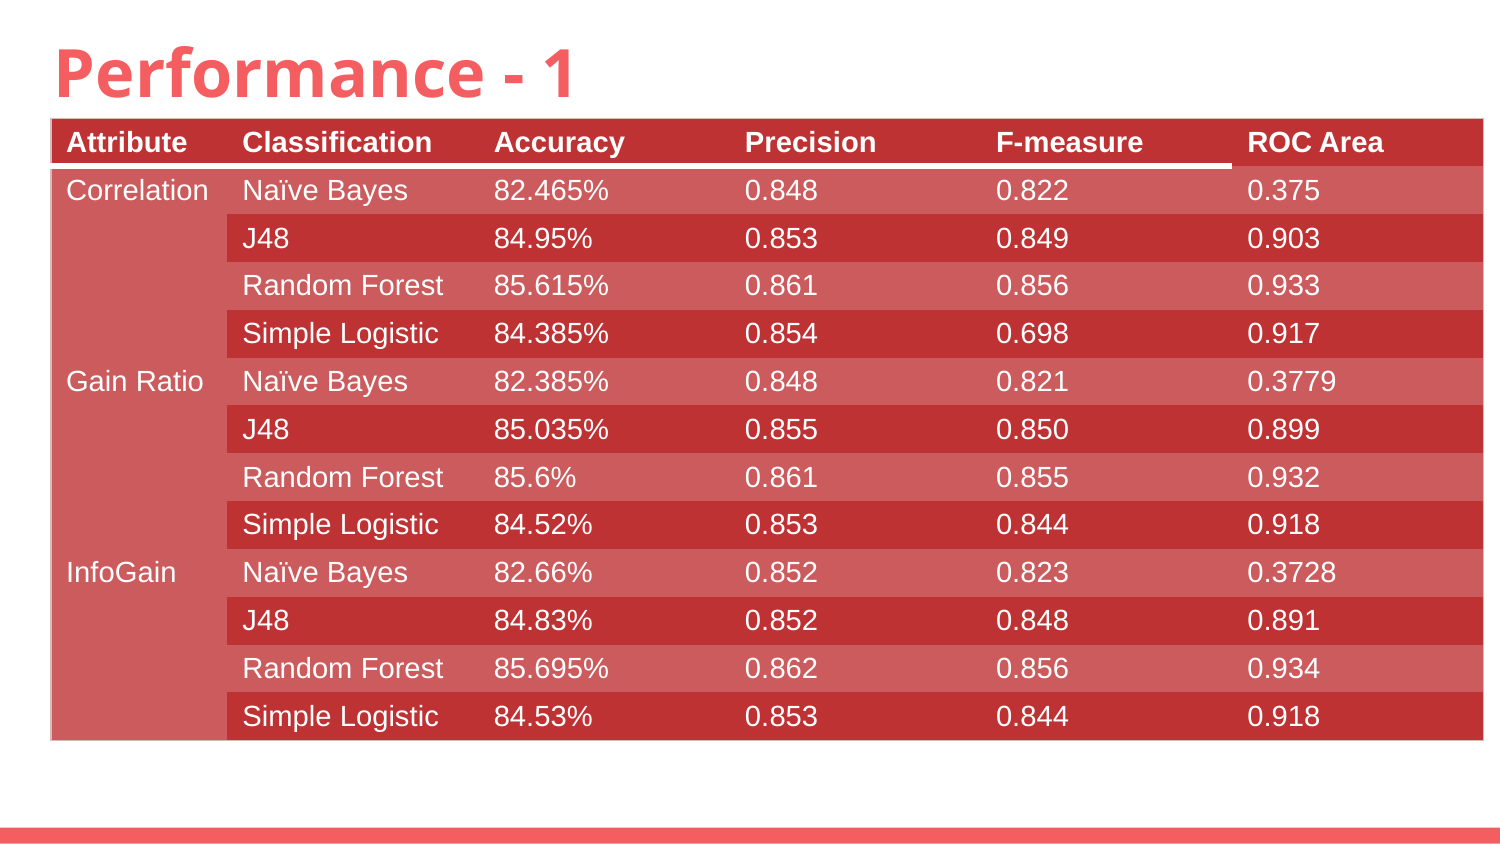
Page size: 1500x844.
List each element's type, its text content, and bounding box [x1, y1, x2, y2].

table_cell Simple Logistic [227, 692, 479, 740]
table_cell 0.848 [730, 169, 981, 214]
table_cell 0.903 [1232, 214, 1483, 262]
table_header ROC Area [1232, 119, 1483, 166]
table_header Attribute [52, 119, 227, 163]
table_cell 0.3779 [1232, 358, 1483, 405]
table_header F-measure [981, 119, 1232, 163]
table_cell Random Forest [227, 262, 479, 310]
table_cell 0.891 [1232, 597, 1483, 645]
table_cell 0.861 [730, 453, 981, 501]
table_cell Naïve Bayes [227, 549, 479, 597]
table_cell 0.861 [730, 262, 981, 310]
table_cell 84.385% [479, 310, 730, 358]
table_cell 0.899 [1232, 405, 1483, 453]
table_cell 82.465% [479, 169, 730, 214]
table_cell 0.933 [1232, 262, 1483, 310]
table_cell 0.375 [1232, 166, 1483, 214]
table_cell 0.862 [730, 645, 981, 692]
table_cell 0.934 [1232, 645, 1483, 692]
table_cell 0.853 [730, 214, 981, 262]
table_cell 0.852 [730, 597, 981, 645]
table_cell 0.918 [1232, 692, 1483, 740]
table_cell 84.52% [479, 501, 730, 549]
table_cell 0.821 [981, 358, 1232, 405]
table_cell 84.53% [479, 692, 730, 740]
table_cell Simple Logistic [227, 310, 479, 358]
title Performance - 1 [39, 15, 1437, 119]
table_cell 0.850 [981, 405, 1232, 453]
table_cell Correlation [52, 169, 227, 358]
table_cell Naïve Bayes [227, 358, 479, 405]
table_cell 0.853 [730, 501, 981, 549]
table_cell 0.855 [981, 453, 1232, 501]
table_cell 85.6% [479, 453, 730, 501]
table_cell 82.385% [479, 358, 730, 405]
table_cell 0.849 [981, 214, 1232, 262]
table_cell InfoGain [52, 549, 227, 740]
table_cell 0.848 [730, 358, 981, 405]
table_cell 0.848 [981, 597, 1232, 645]
table_cell 84.95% [479, 214, 730, 262]
table_cell 0.856 [981, 262, 1232, 310]
table_cell 0.856 [981, 645, 1232, 692]
table_cell Random Forest [227, 645, 479, 692]
table_cell 0.853 [730, 692, 981, 740]
table_cell Simple Logistic [227, 501, 479, 549]
table_cell 0.854 [730, 310, 981, 358]
table_cell Gain Ratio [52, 358, 227, 549]
table_cell 0.932 [1232, 453, 1483, 501]
table_cell Random Forest [227, 453, 479, 501]
table_cell 0.698 [981, 310, 1232, 358]
table_cell J48 [227, 405, 479, 453]
table_cell 85.035% [479, 405, 730, 453]
table_cell 82.66% [479, 549, 730, 597]
table_cell 0.844 [981, 501, 1232, 549]
table_cell 85.695% [479, 645, 730, 692]
table_cell 0.844 [981, 692, 1232, 740]
table_cell J48 [227, 214, 479, 262]
table_cell 84.83% [479, 597, 730, 645]
table_cell 0.852 [730, 549, 981, 597]
table_cell 0.918 [1232, 501, 1483, 549]
table_cell Naïve Bayes [227, 169, 479, 214]
table_header Classification [227, 119, 479, 163]
table_cell 0.917 [1232, 310, 1483, 358]
table_header Precision [730, 119, 981, 163]
table_cell 0.3728 [1232, 549, 1483, 597]
table_cell 0.823 [981, 549, 1232, 597]
table_cell 85.615% [479, 262, 730, 310]
table_cell J48 [227, 597, 479, 645]
table_cell 0.855 [730, 405, 981, 453]
table_cell 0.822 [981, 169, 1232, 214]
table_header Accuracy [479, 119, 730, 163]
